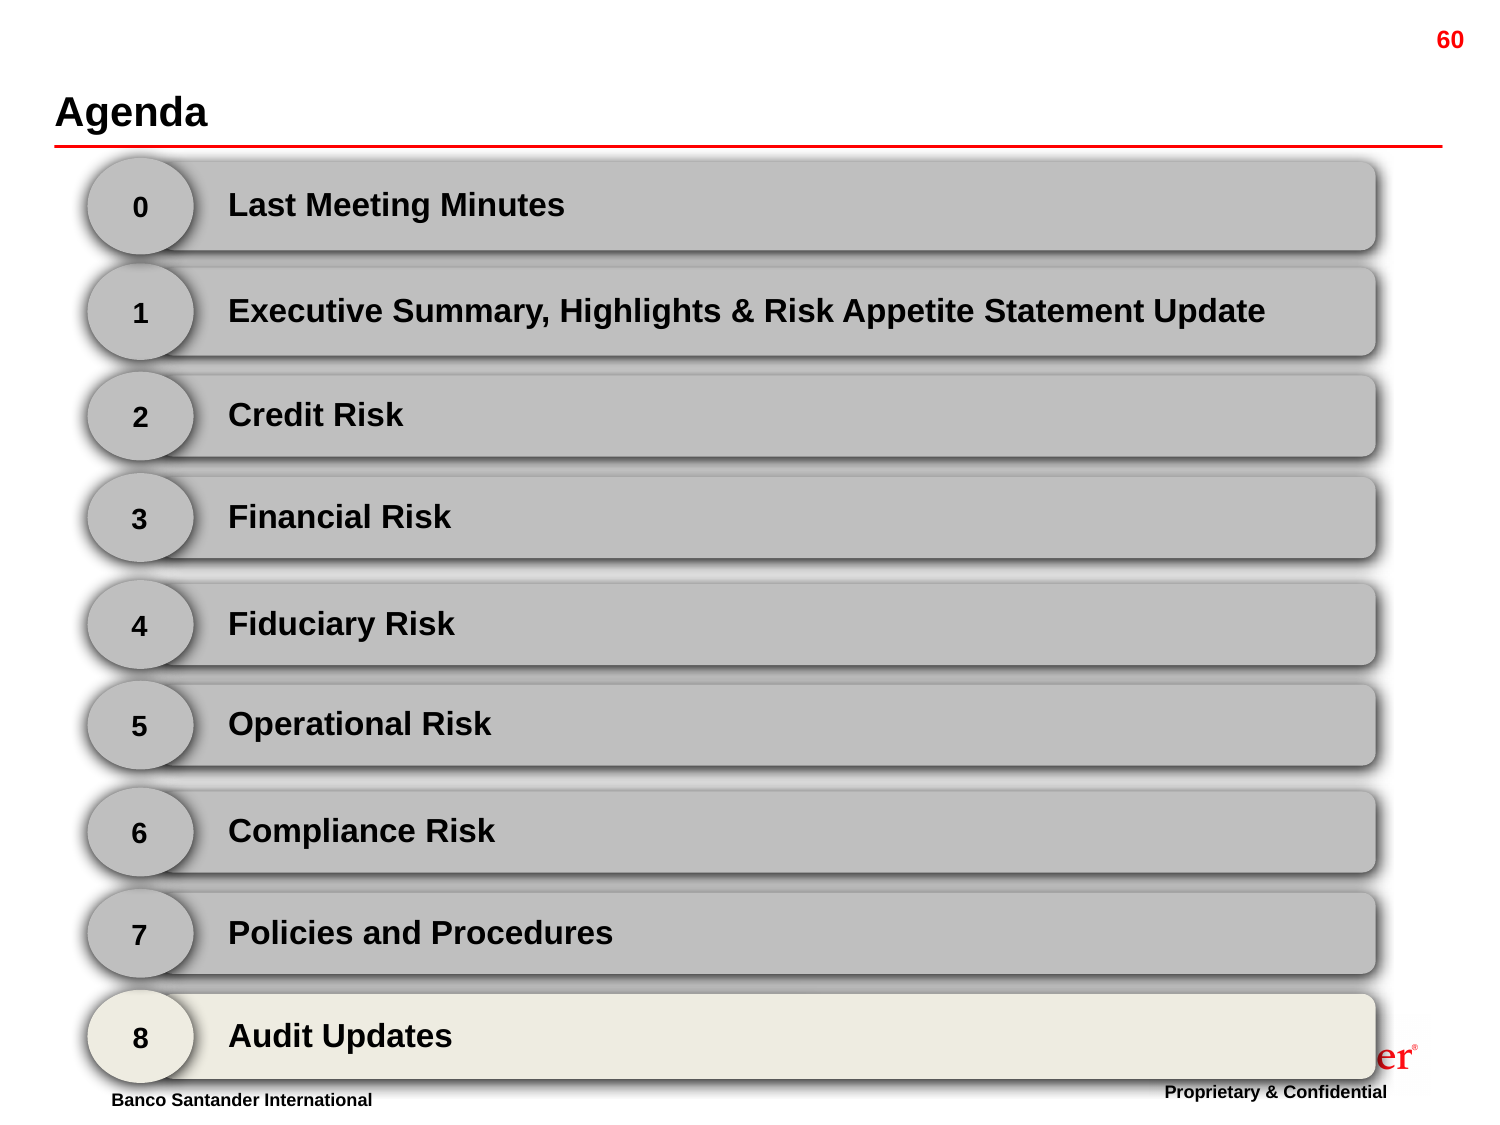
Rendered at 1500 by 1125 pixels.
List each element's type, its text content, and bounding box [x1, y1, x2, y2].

picture [1247, 1089, 1253, 1096]
list Agenda [54, 74, 1409, 146]
picture [1149, 1014, 1431, 1096]
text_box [87, 157, 1421, 1084]
